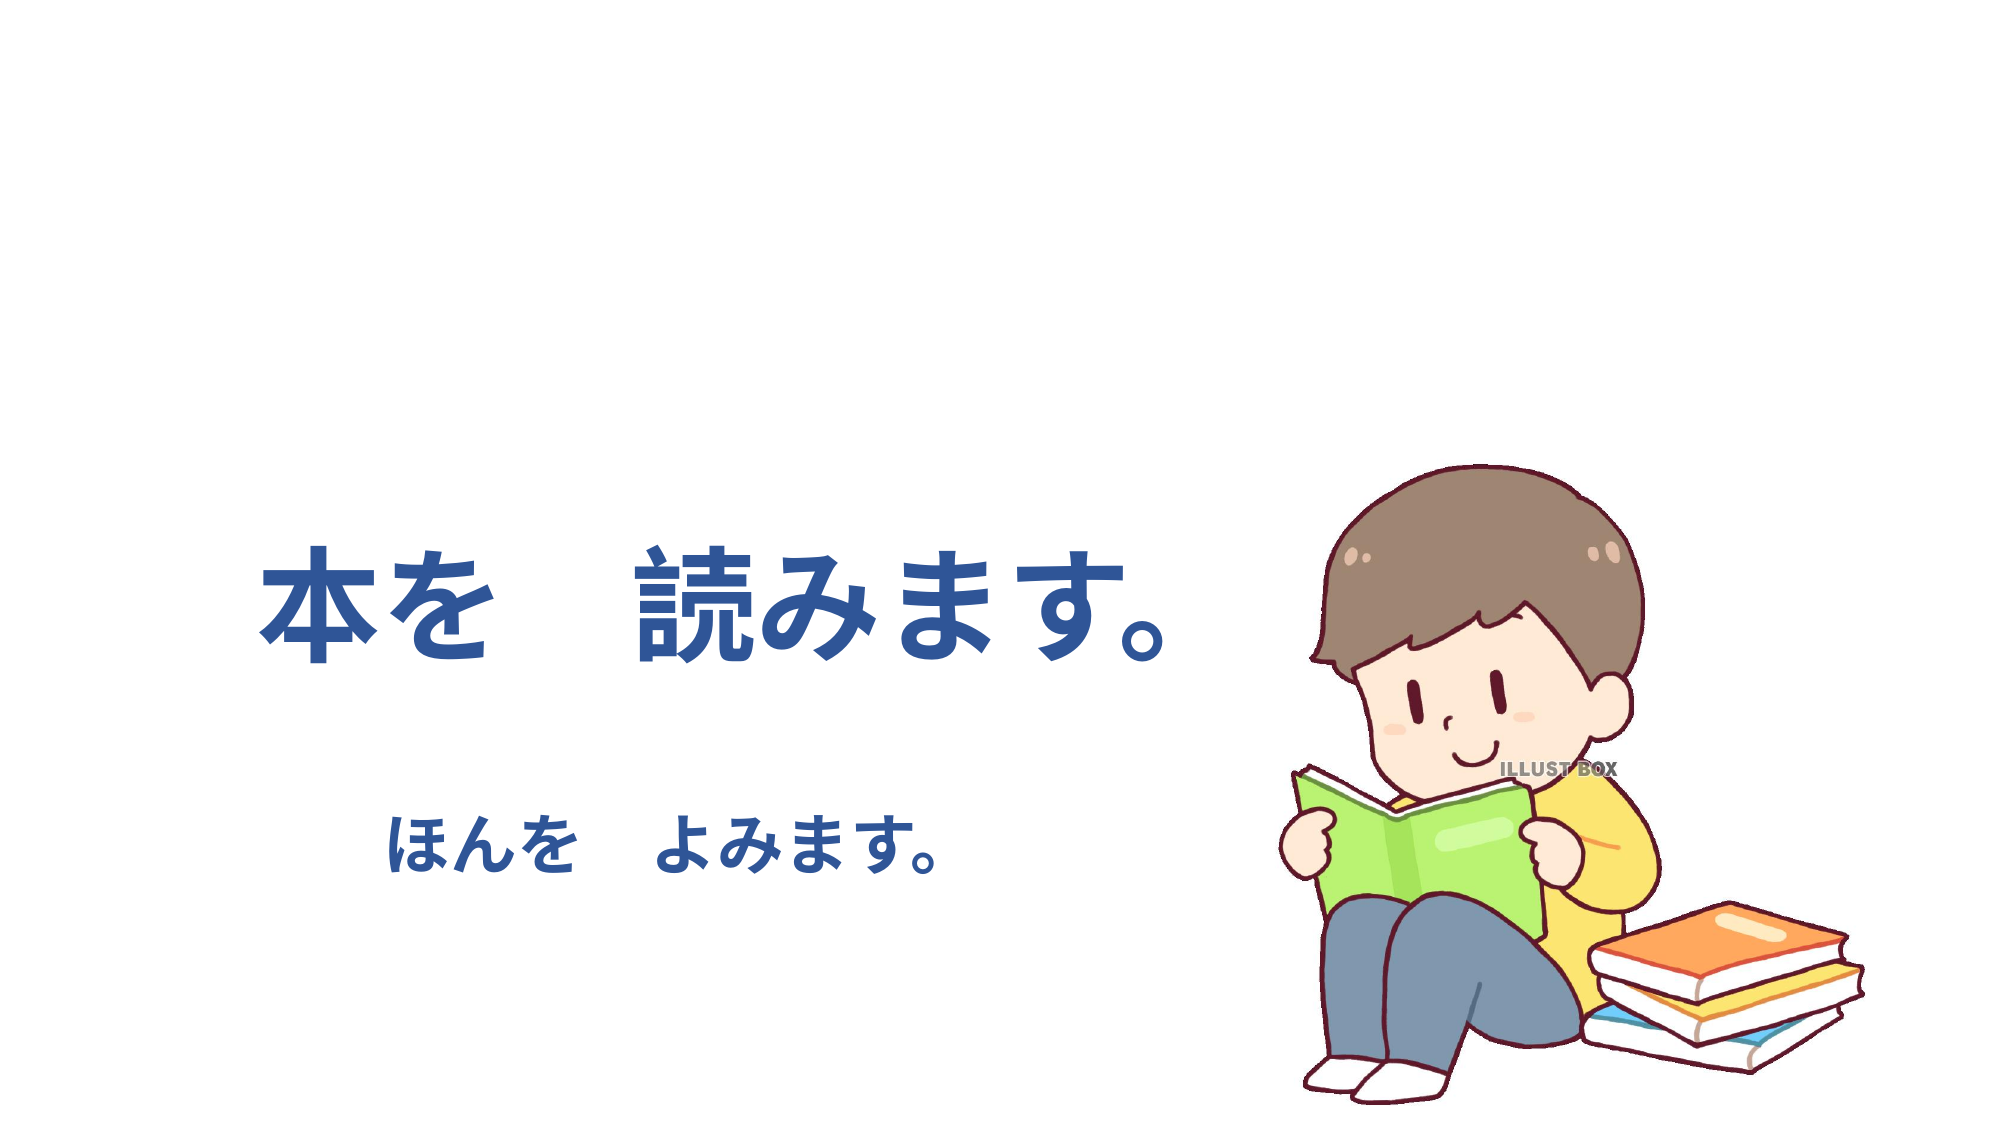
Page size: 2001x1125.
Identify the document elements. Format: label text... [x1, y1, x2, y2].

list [1141, 411, 1975, 1125]
text_box 本を 読みます。 [241, 519, 1141, 685]
text_box ほんを よみます。 [368, 795, 993, 890]
